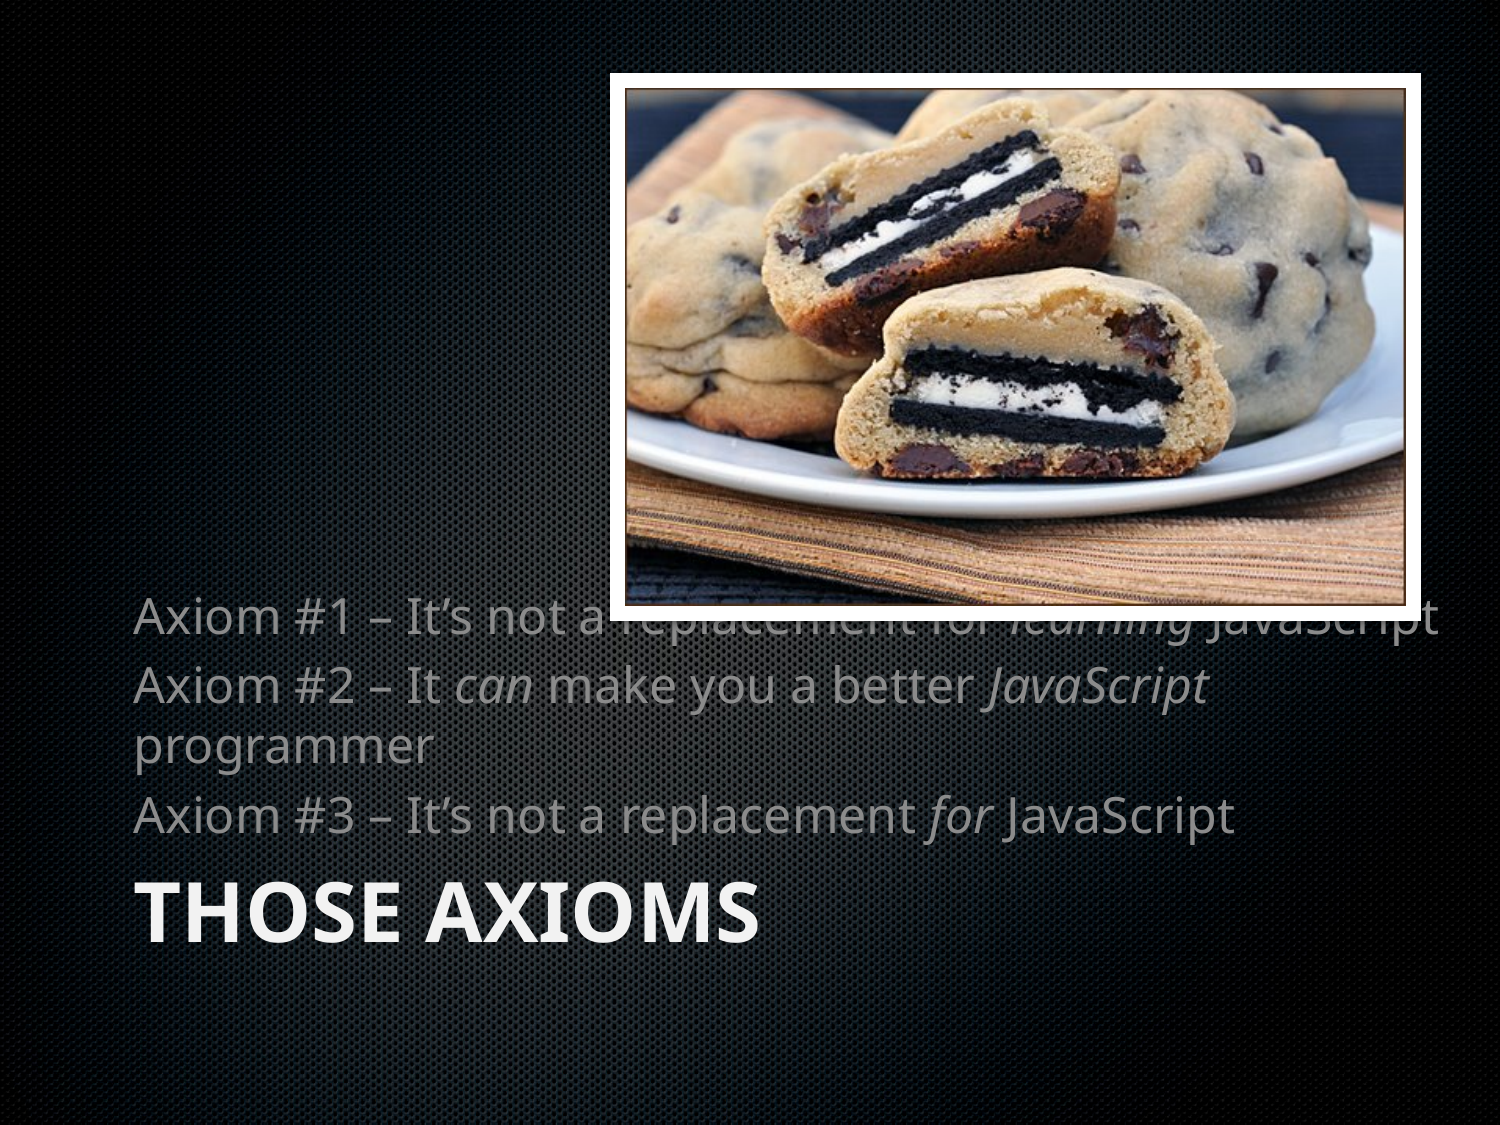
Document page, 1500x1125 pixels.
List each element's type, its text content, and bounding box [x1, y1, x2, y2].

list Axiom #1 – It’s not a replacement for learning JavaScript Axiom #2 – It can make you a better JavaScript programmer Axiom #3 – It’s not a replacement for JavaScript [118, 605, 1475, 852]
title Those Axioms [118, 852, 1394, 1075]
picture [0, 0, 1500, 1125]
